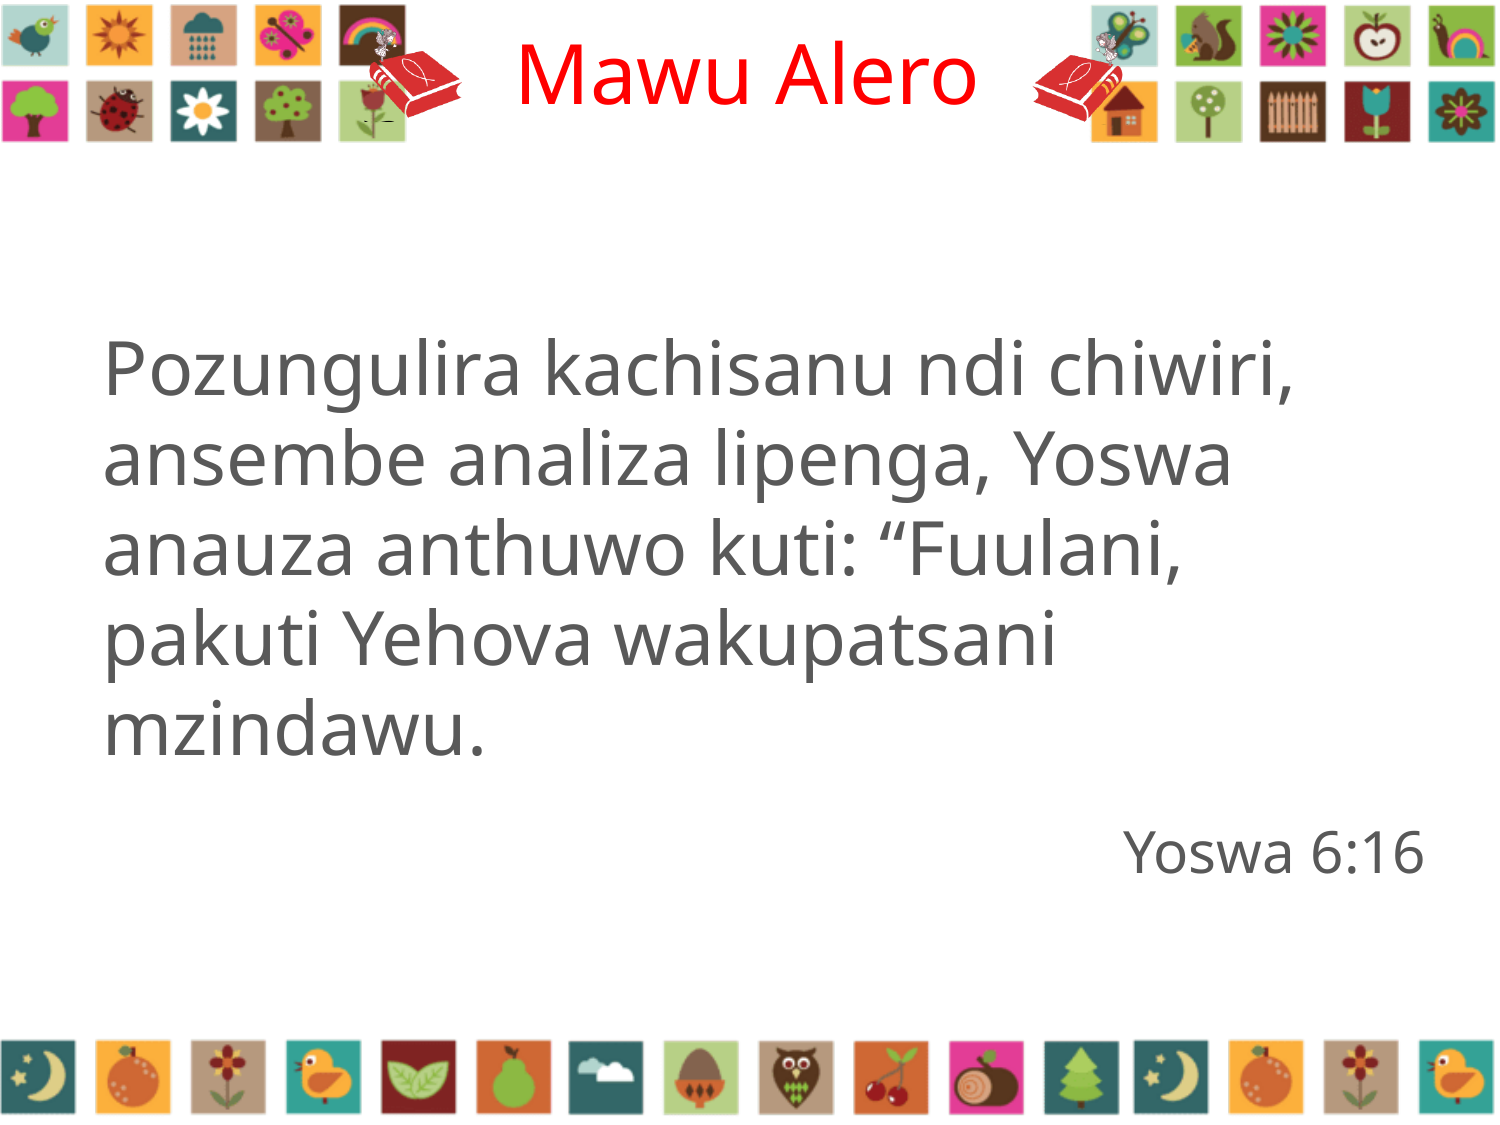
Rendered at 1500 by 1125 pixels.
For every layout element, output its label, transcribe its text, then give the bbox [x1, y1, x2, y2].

text_box Yoswa 6:16 [808, 807, 1441, 893]
text_box Pozungulira kachisanu ndi chiwiri, ansembe analiza lipenga, Yoswa anauza anthuwo kuti: “Fuulani, pakuti Yehova wakupatsani mzindawu. [87, 313, 1435, 779]
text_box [0, 1028, 1500, 1118]
picture [0, 3, 494, 150]
text_box Mawu Alero [492, 13, 1078, 129]
picture [1000, 3, 1500, 150]
